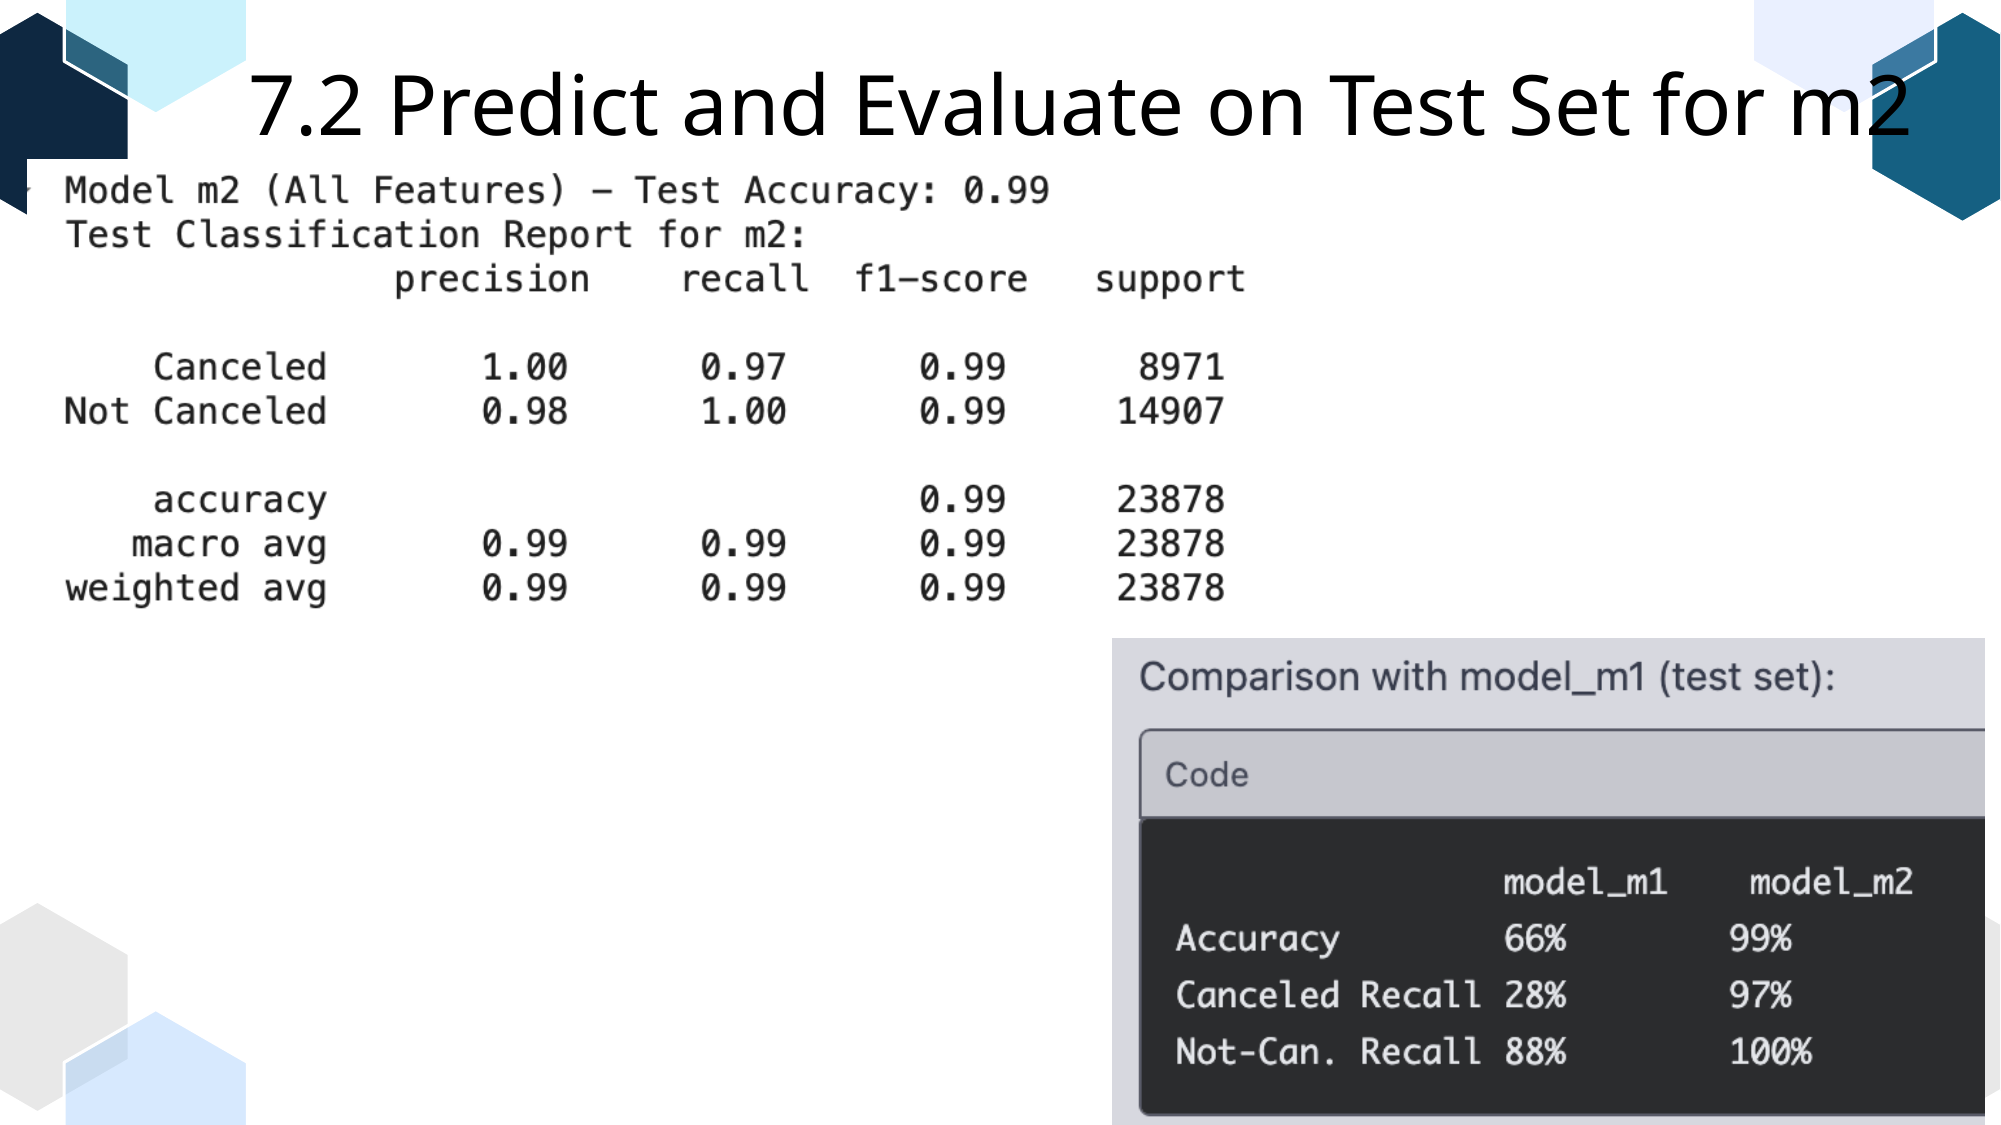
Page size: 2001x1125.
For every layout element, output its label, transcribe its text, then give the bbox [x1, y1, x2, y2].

text_box 7.2 Predict and Evaluate on Test Set for m2 [233, 44, 1985, 160]
picture [27, 159, 1986, 1125]
